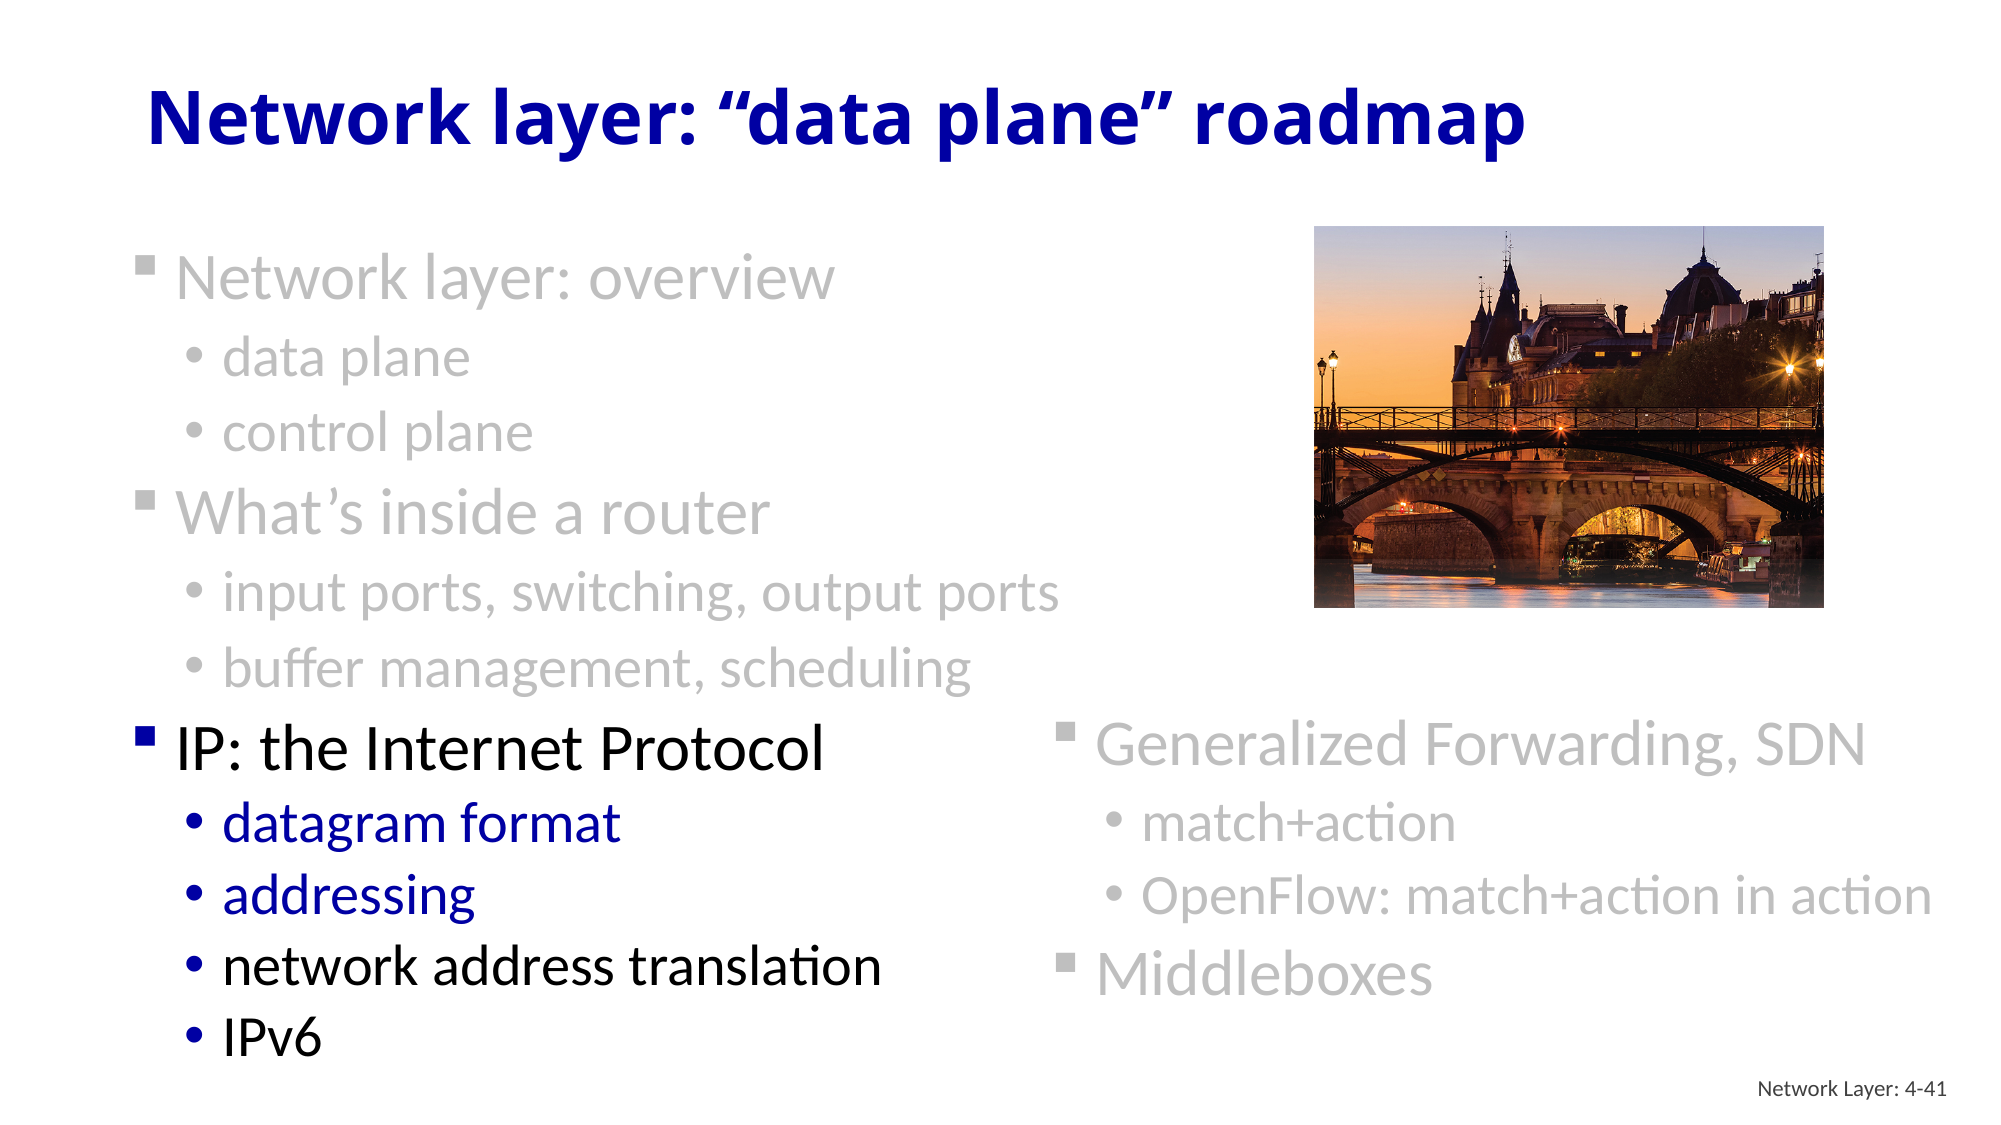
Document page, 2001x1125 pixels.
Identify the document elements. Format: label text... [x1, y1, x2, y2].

text_box Network layer: “data plane” roadmap [131, 47, 1856, 194]
text_box Generalized Forwarding, SDN match+action OpenFlow: match+action in action Middleboxes [1014, 701, 2000, 1020]
picture [1314, 225, 1824, 608]
text_box Network Layer: 4-41 [1512, 1056, 1963, 1117]
text_box Network layer: overview data plane control plane What’s inside a router input ports, switching, output ports buffer management, scheduling IP: the Internet Protocol datagram format addressing network address translation IPv6 [93, 234, 1179, 1087]
